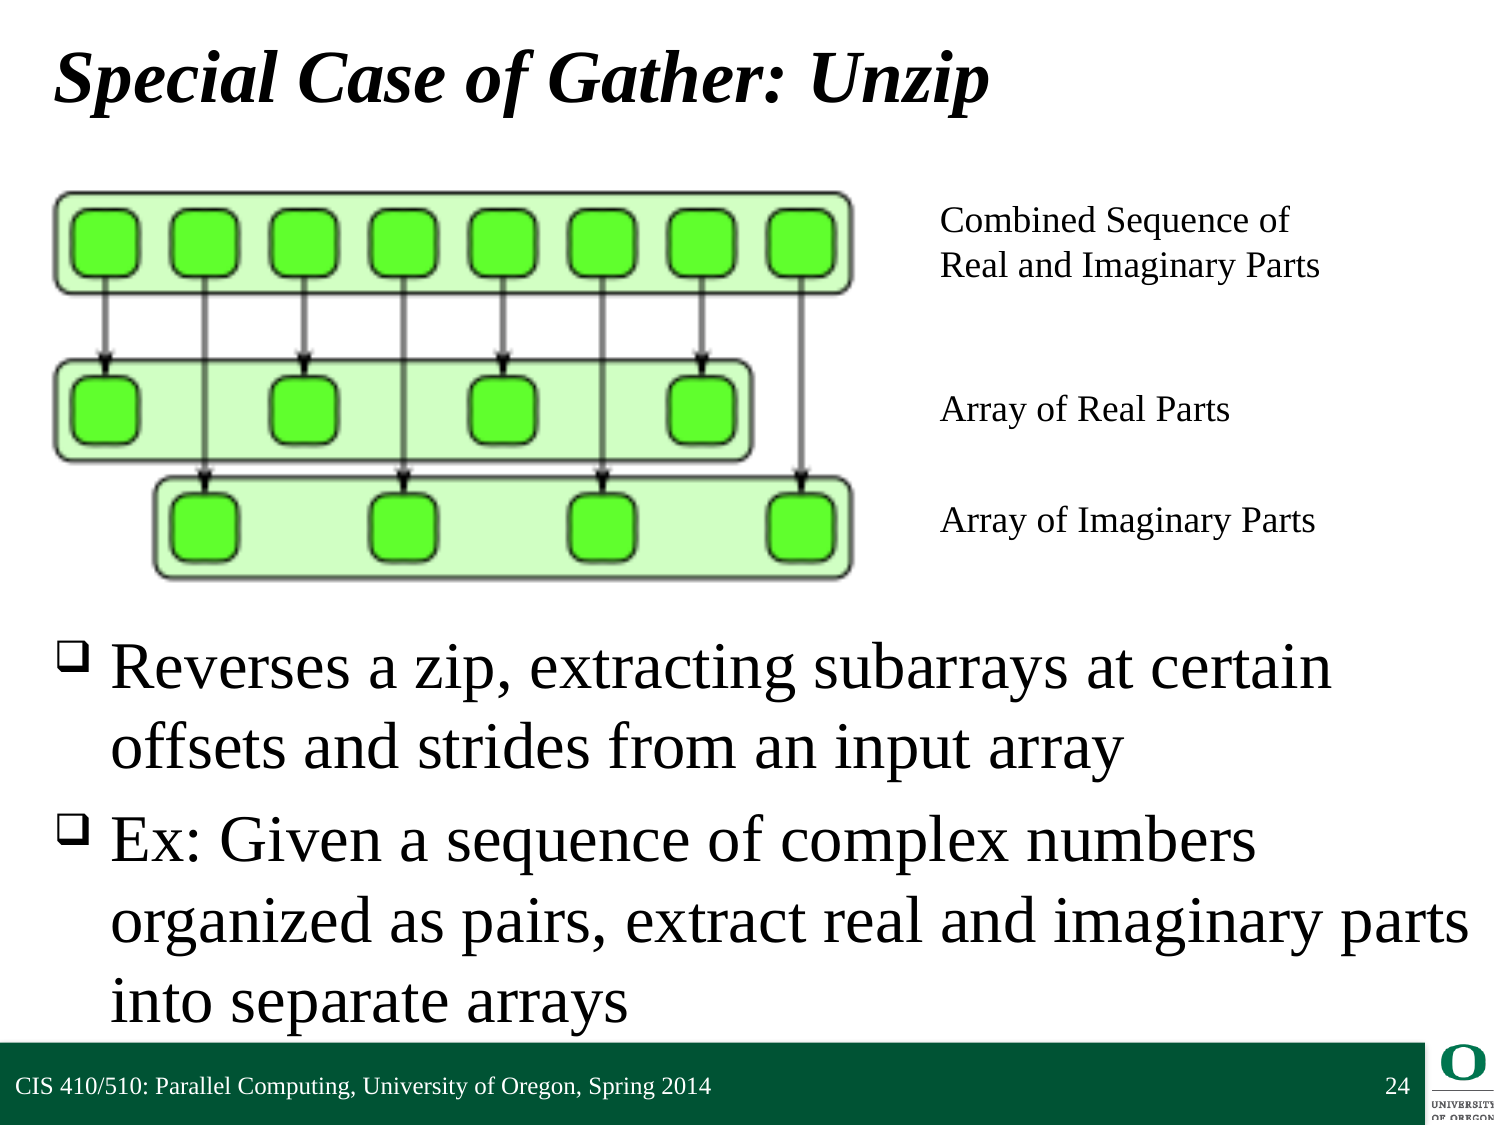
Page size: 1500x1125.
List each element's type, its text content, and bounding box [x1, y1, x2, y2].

picture [37, 149, 876, 607]
text_box Combined Sequence of Real and Imaginary Parts [924, 187, 1350, 293]
slide_number 24 [1074, 1044, 1425, 1125]
text_box Array of Imaginary Parts [924, 487, 1338, 548]
footer CIS 410/510: Parallel Computing, University of Oregon, Spring 2014 [0, 1044, 988, 1125]
text_box Array of Real Parts [924, 376, 1313, 437]
list Reverses a zip, extracting subarrays at certain offsets and strides from an input array Ex: Given a sequence of complex numbers organized as pairs, extract real and imaginary parts into separate arrays [39, 147, 1500, 1046]
title Special Case of Gather: Unzip [39, 0, 1500, 145]
